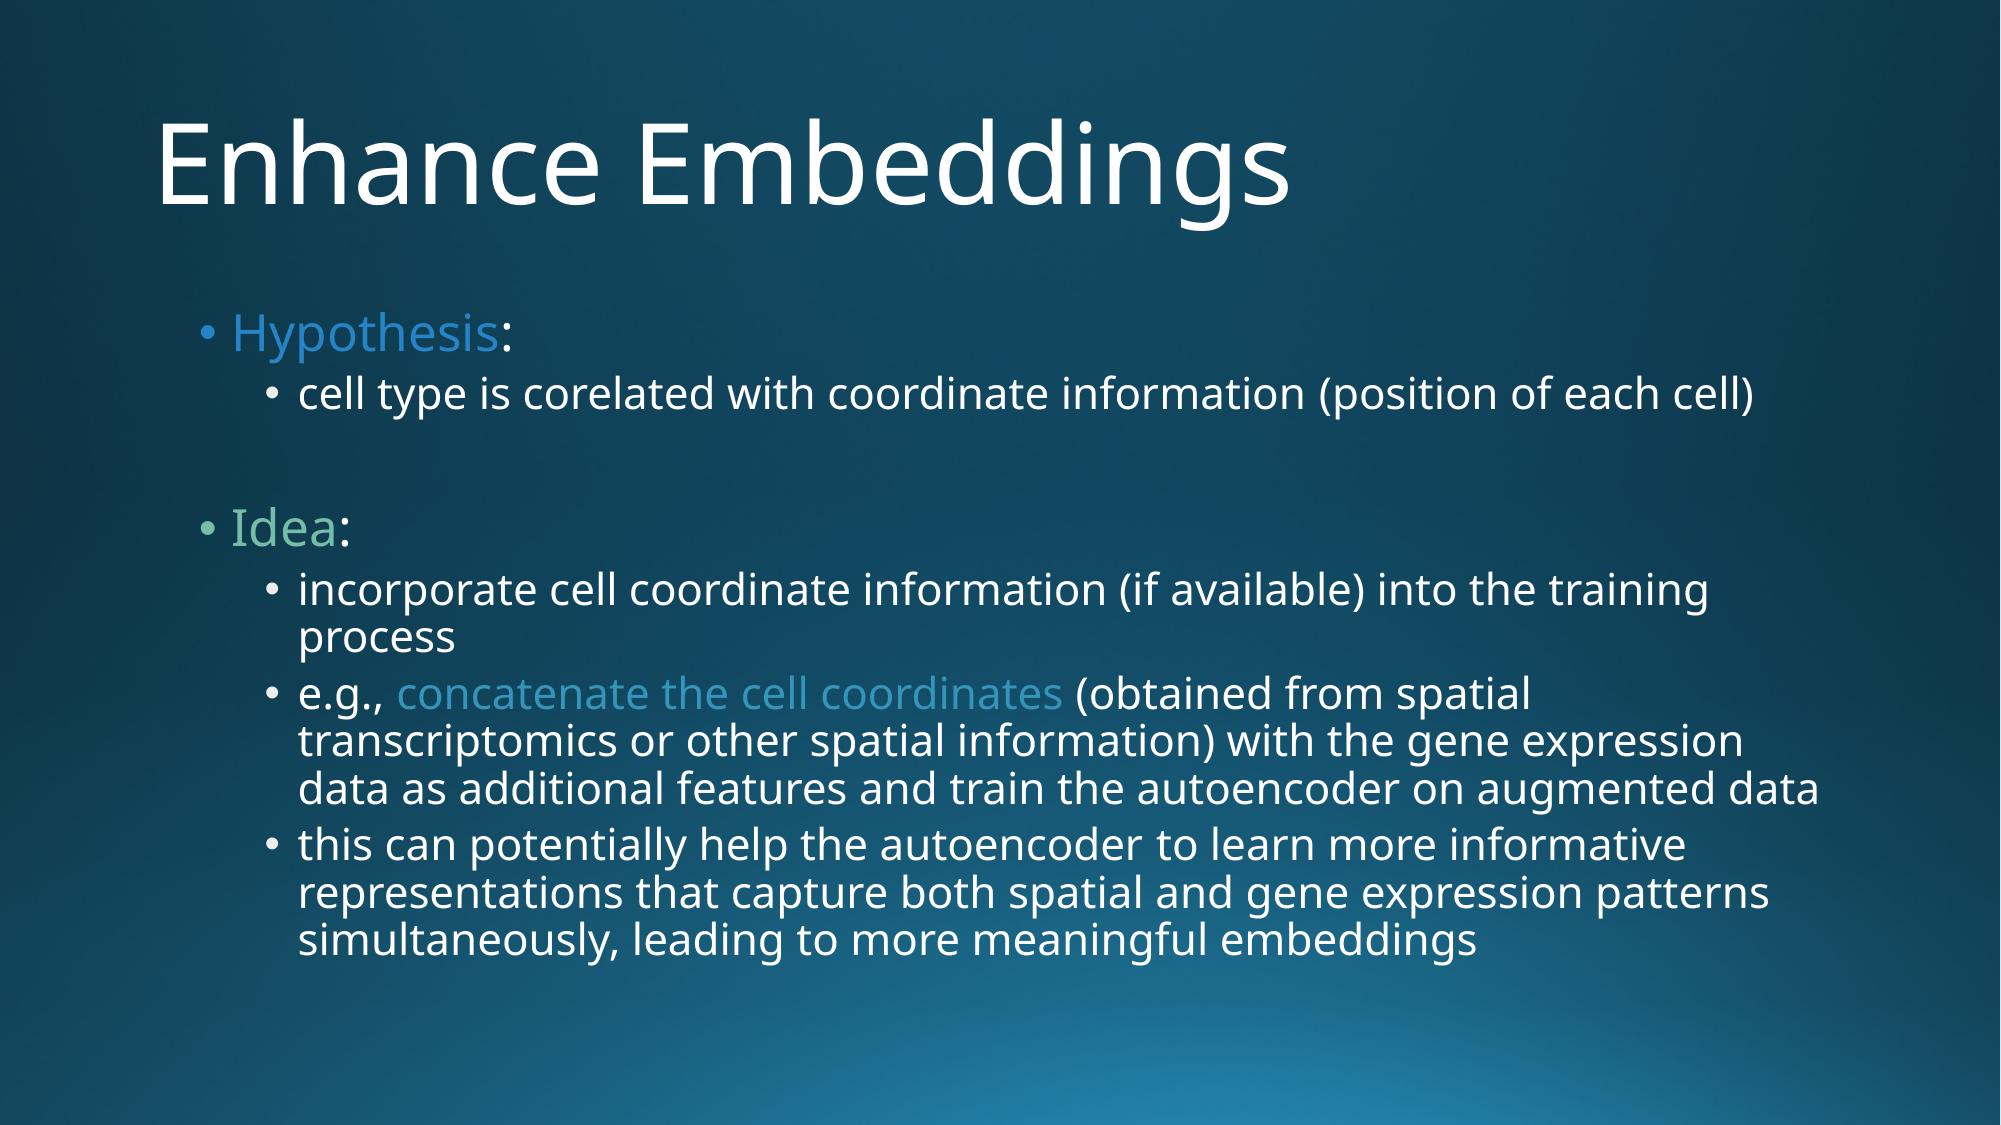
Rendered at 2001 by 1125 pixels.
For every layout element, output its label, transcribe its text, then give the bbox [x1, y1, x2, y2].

title Enhance Embeddings [137, 59, 1863, 278]
list Hypothesis: cell type is corelated with coordinate information (position of each cell) Idea: incorporate cell coordinate information (if available) into the training process e.g., concatenate the cell coordinates (obtained from spatial transcriptomics or other spatial information) with the gene expression data as additional features and train the autoencoder on augmented data this can potentially help the autoencoder to learn more informative representations that capture both spatial and gene expression patterns simultaneously, leading to more meaningful embeddings [183, 299, 1863, 1014]
picture [0, 0, 2001, 1125]
